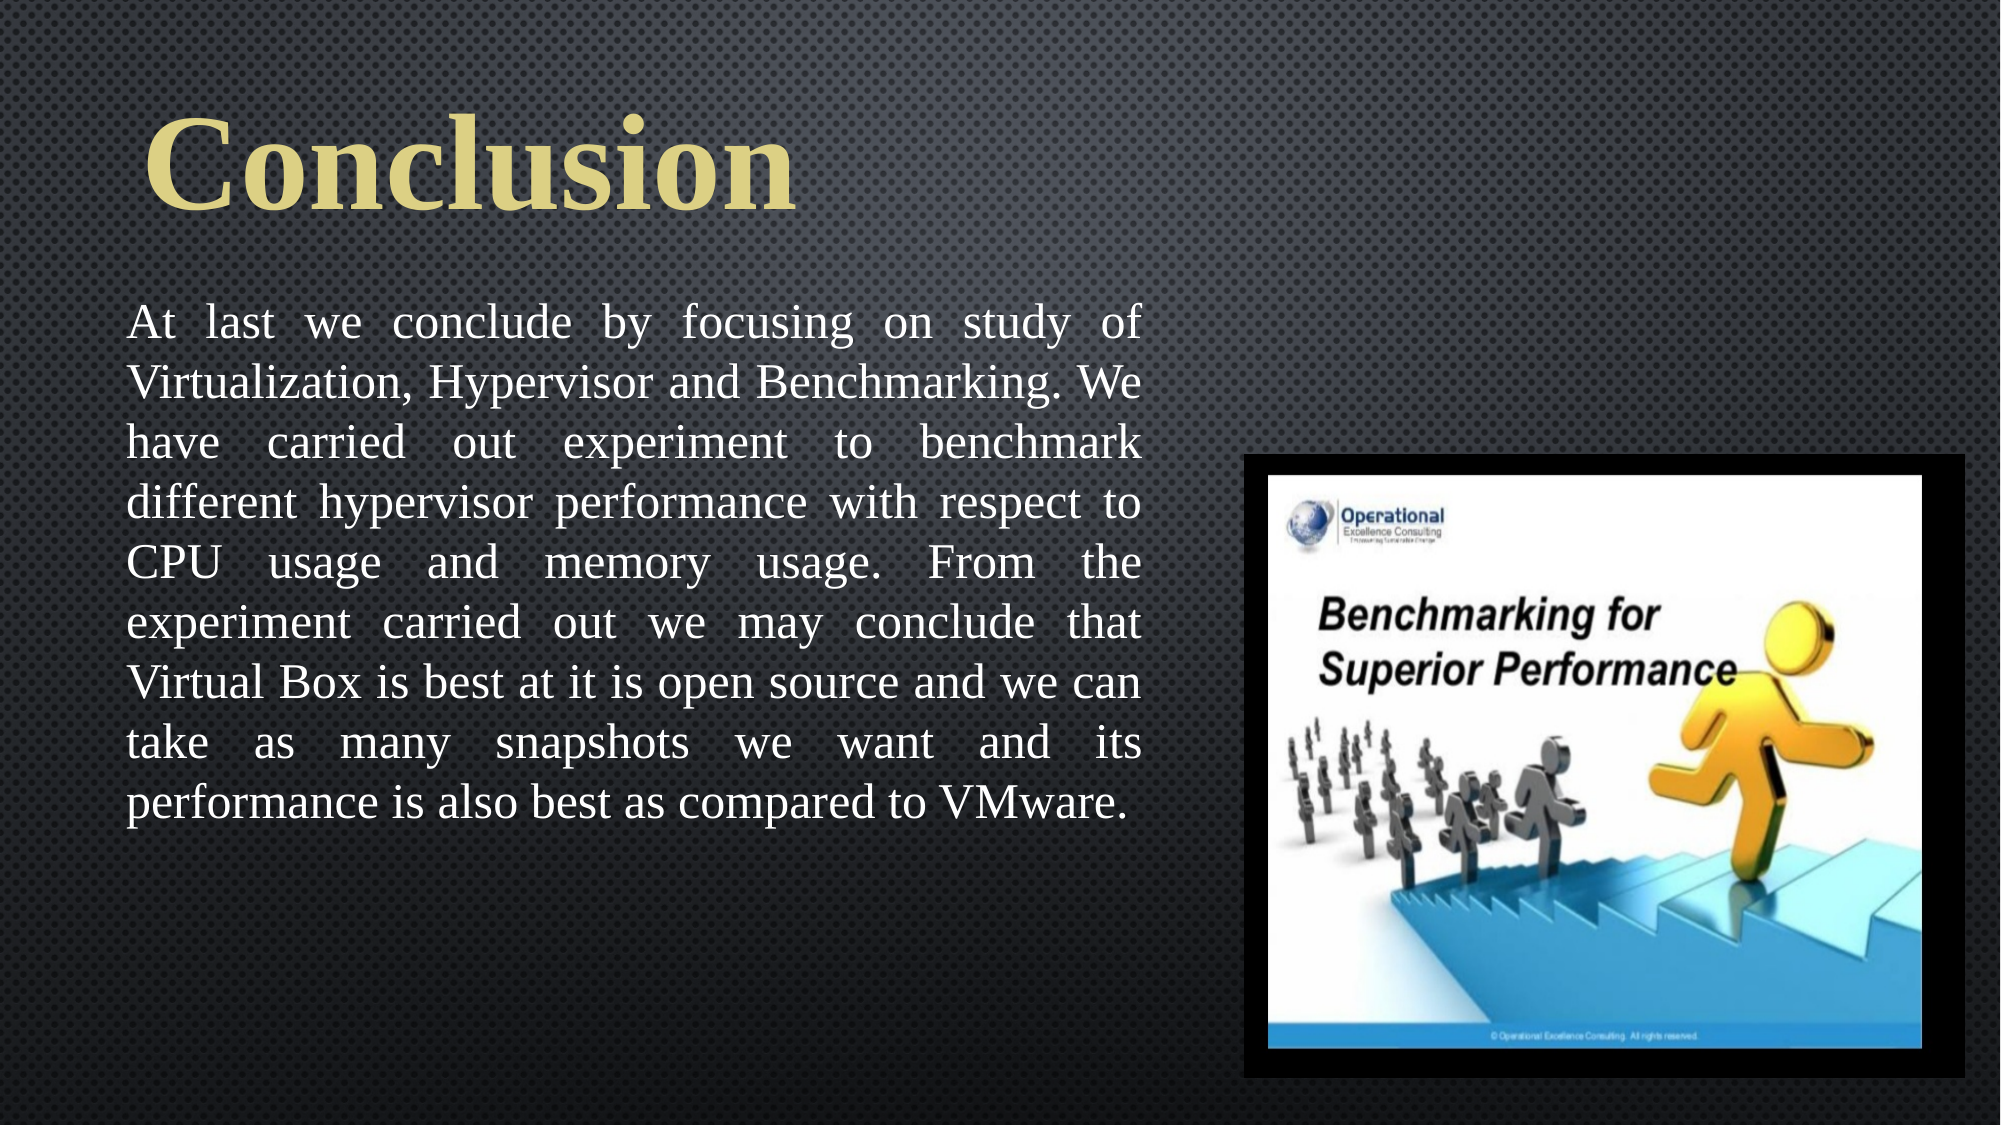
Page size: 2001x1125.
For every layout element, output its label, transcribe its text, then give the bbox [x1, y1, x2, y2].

picture [1244, 454, 1965, 1078]
text_box Conclusion [125, 64, 846, 245]
text_box At last we conclude by focusing on study of Virtualization, Hypervisor and Benchmarking. We have carried out experiment to benchmark different hypervisor performance with respect to CPU usage and memory usage. From the experiment carried out we may conclude that Virtual Box is best at it is open source and we can take as many snapshots we want and its performance is also best as compared to VMware. [111, 280, 1158, 836]
